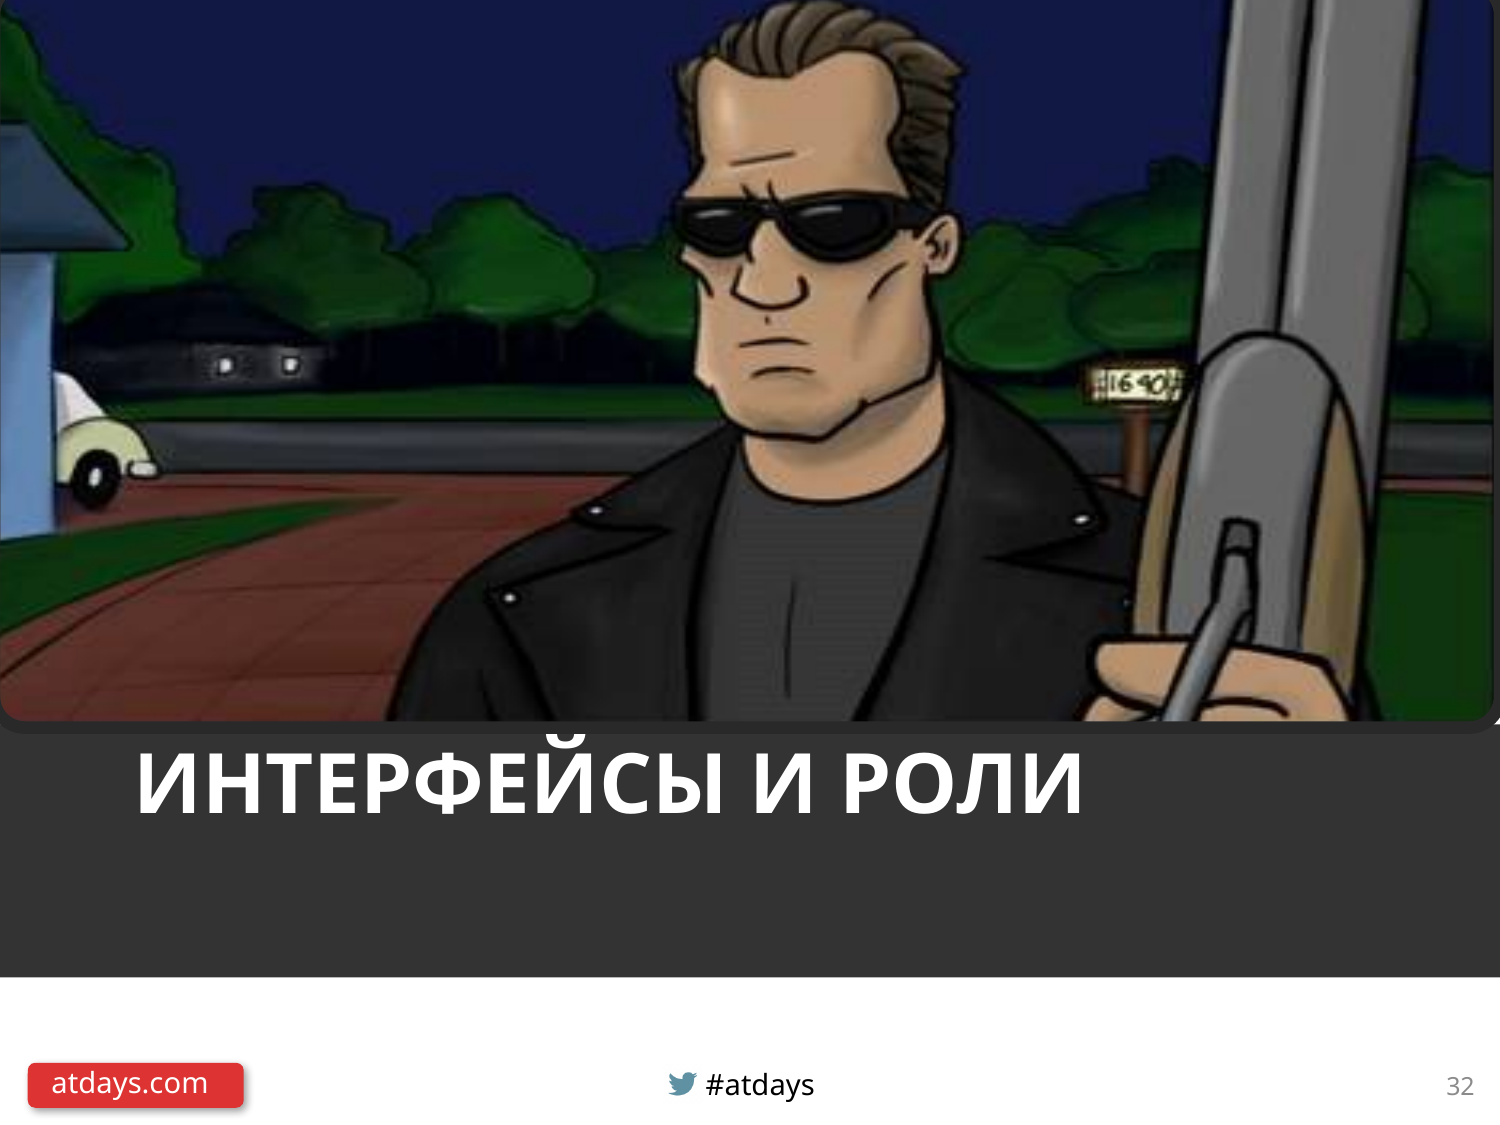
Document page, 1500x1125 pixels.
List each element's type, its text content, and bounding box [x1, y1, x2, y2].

picture [0, 0, 1500, 729]
title Интерфейсы и Роли [118, 741, 1394, 947]
picture [662, 1063, 703, 1104]
slide_number 32 [1139, 1057, 1490, 1118]
